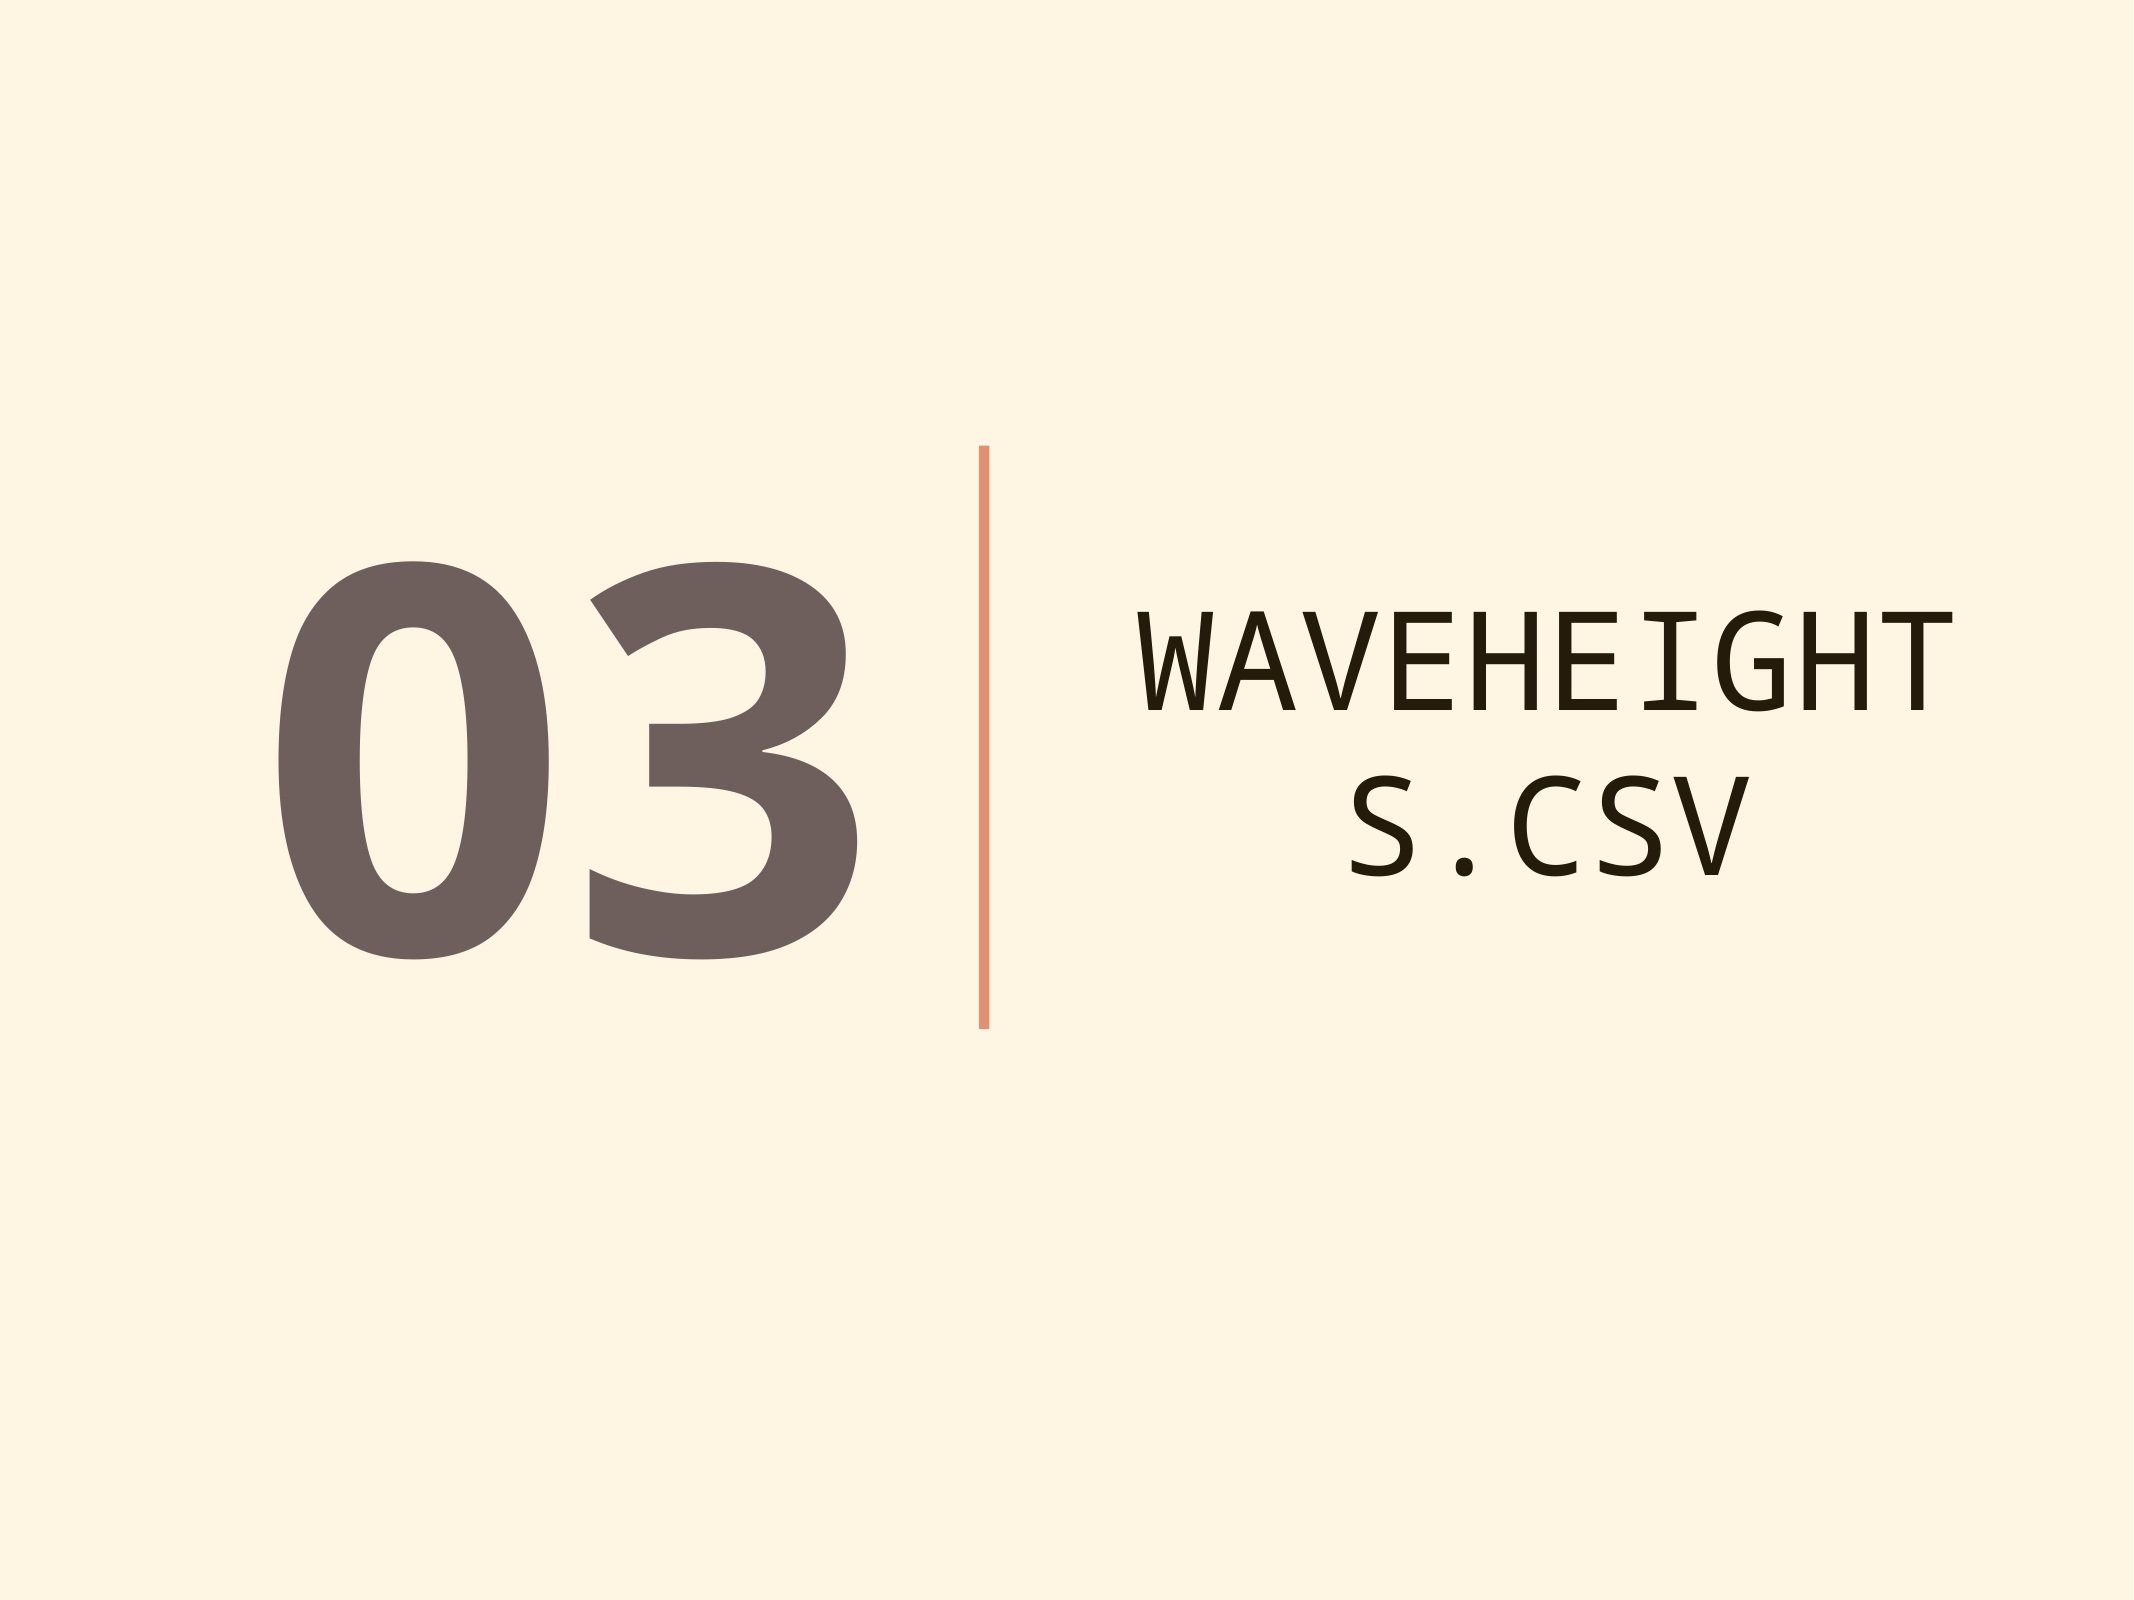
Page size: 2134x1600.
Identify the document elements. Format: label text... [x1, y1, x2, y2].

list WaveHeights.csv [1107, 445, 1986, 1030]
text_box [979, 445, 990, 1030]
title 03 [107, 445, 880, 1030]
